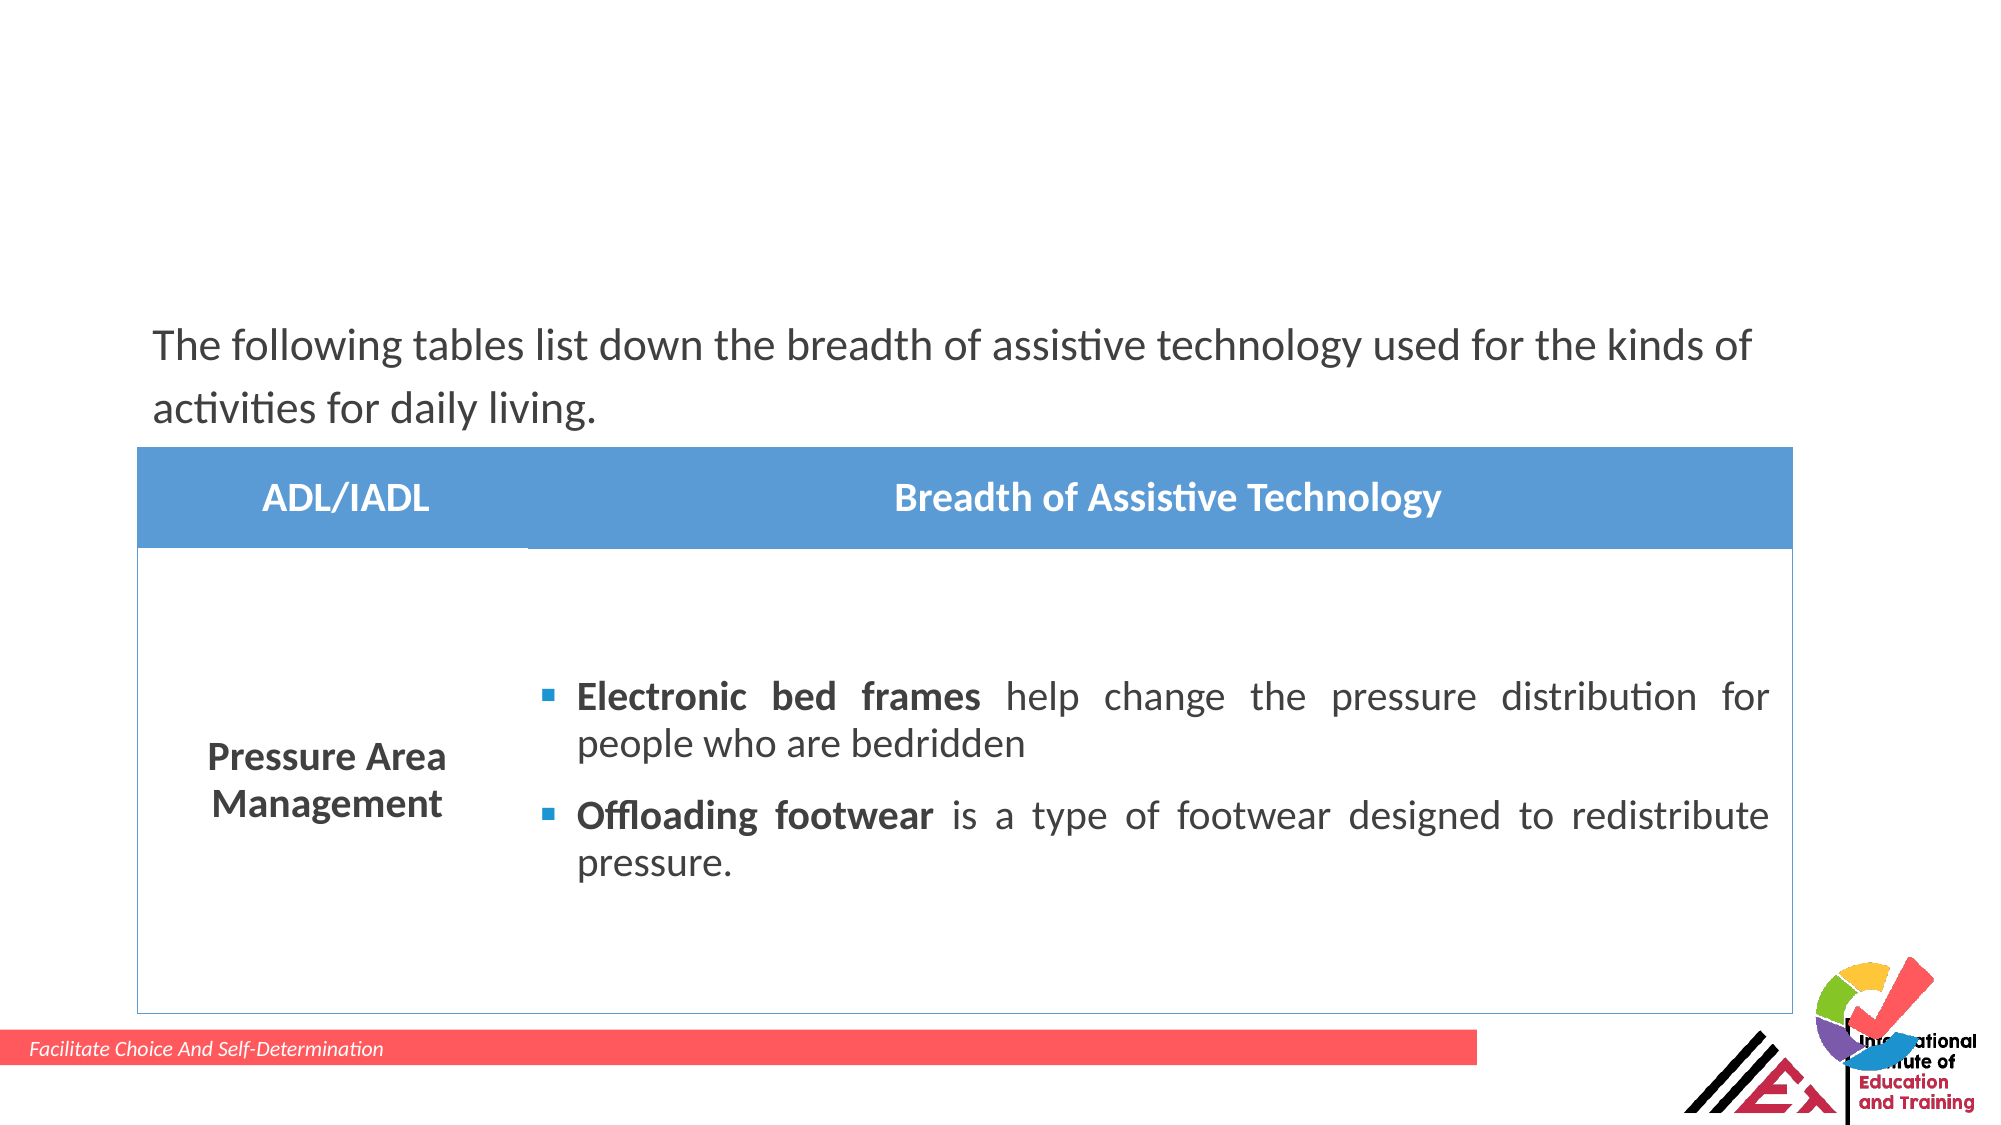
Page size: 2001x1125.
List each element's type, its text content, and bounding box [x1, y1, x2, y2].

table_header Breadth of Assistive Technology [528, 448, 1792, 548]
table_header ADL/IADL [138, 448, 528, 548]
text_box Facilitate Choice And Self-Determination [0, 1029, 1478, 1066]
picture [1683, 954, 1976, 1125]
list The following tables list down the breadth of assistive technology used for the kinds of activities for daily living. [137, 299, 1793, 447]
table_cell Electronic bed frames help change the pressure distribution for people who are bedridden Offloading footwear is a type of footwear designed to redistribute pressure. [528, 549, 1792, 1013]
table_cell Pressure Area Management [138, 548, 528, 1013]
